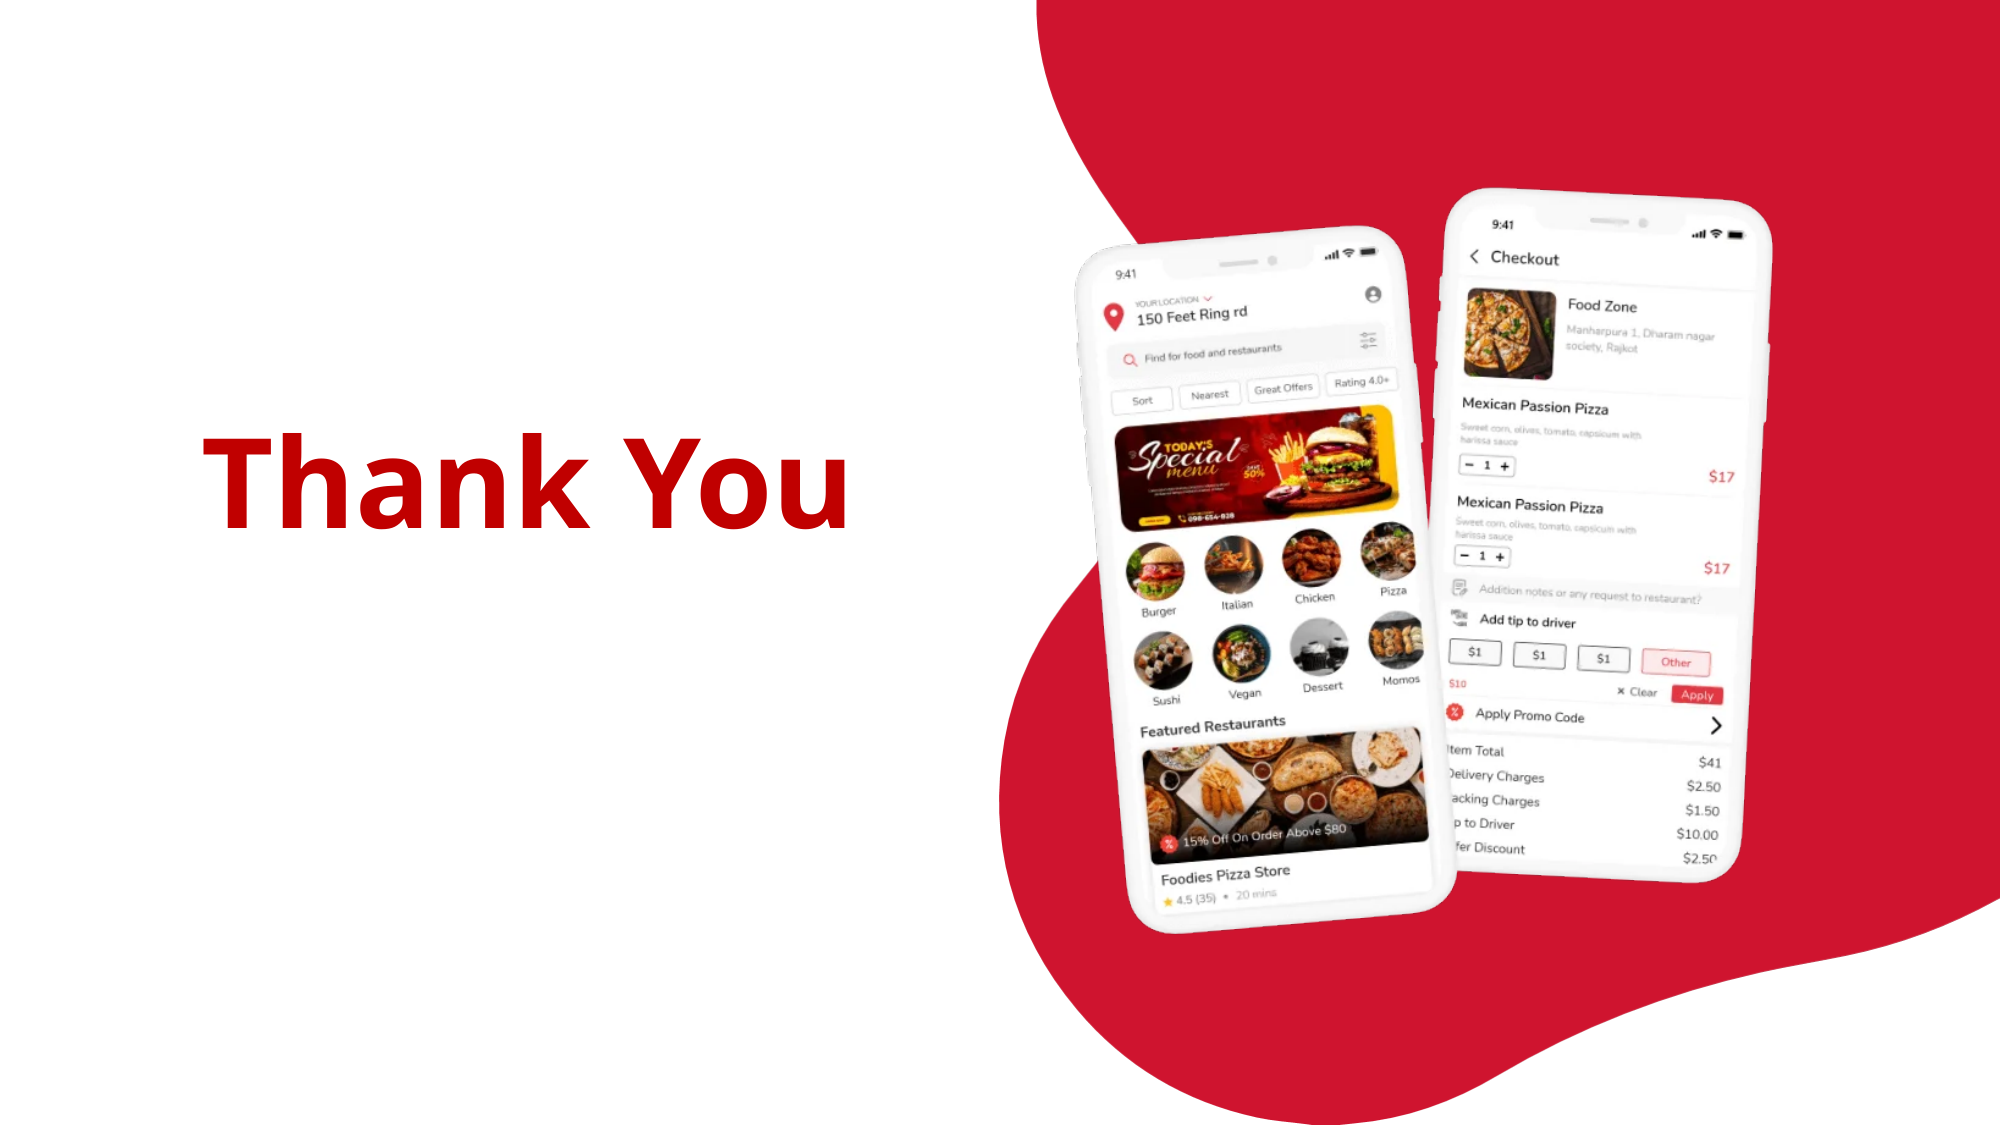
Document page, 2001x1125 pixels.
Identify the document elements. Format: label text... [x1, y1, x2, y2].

text_box Thank You [186, 395, 999, 561]
picture [999, 0, 2000, 1125]
